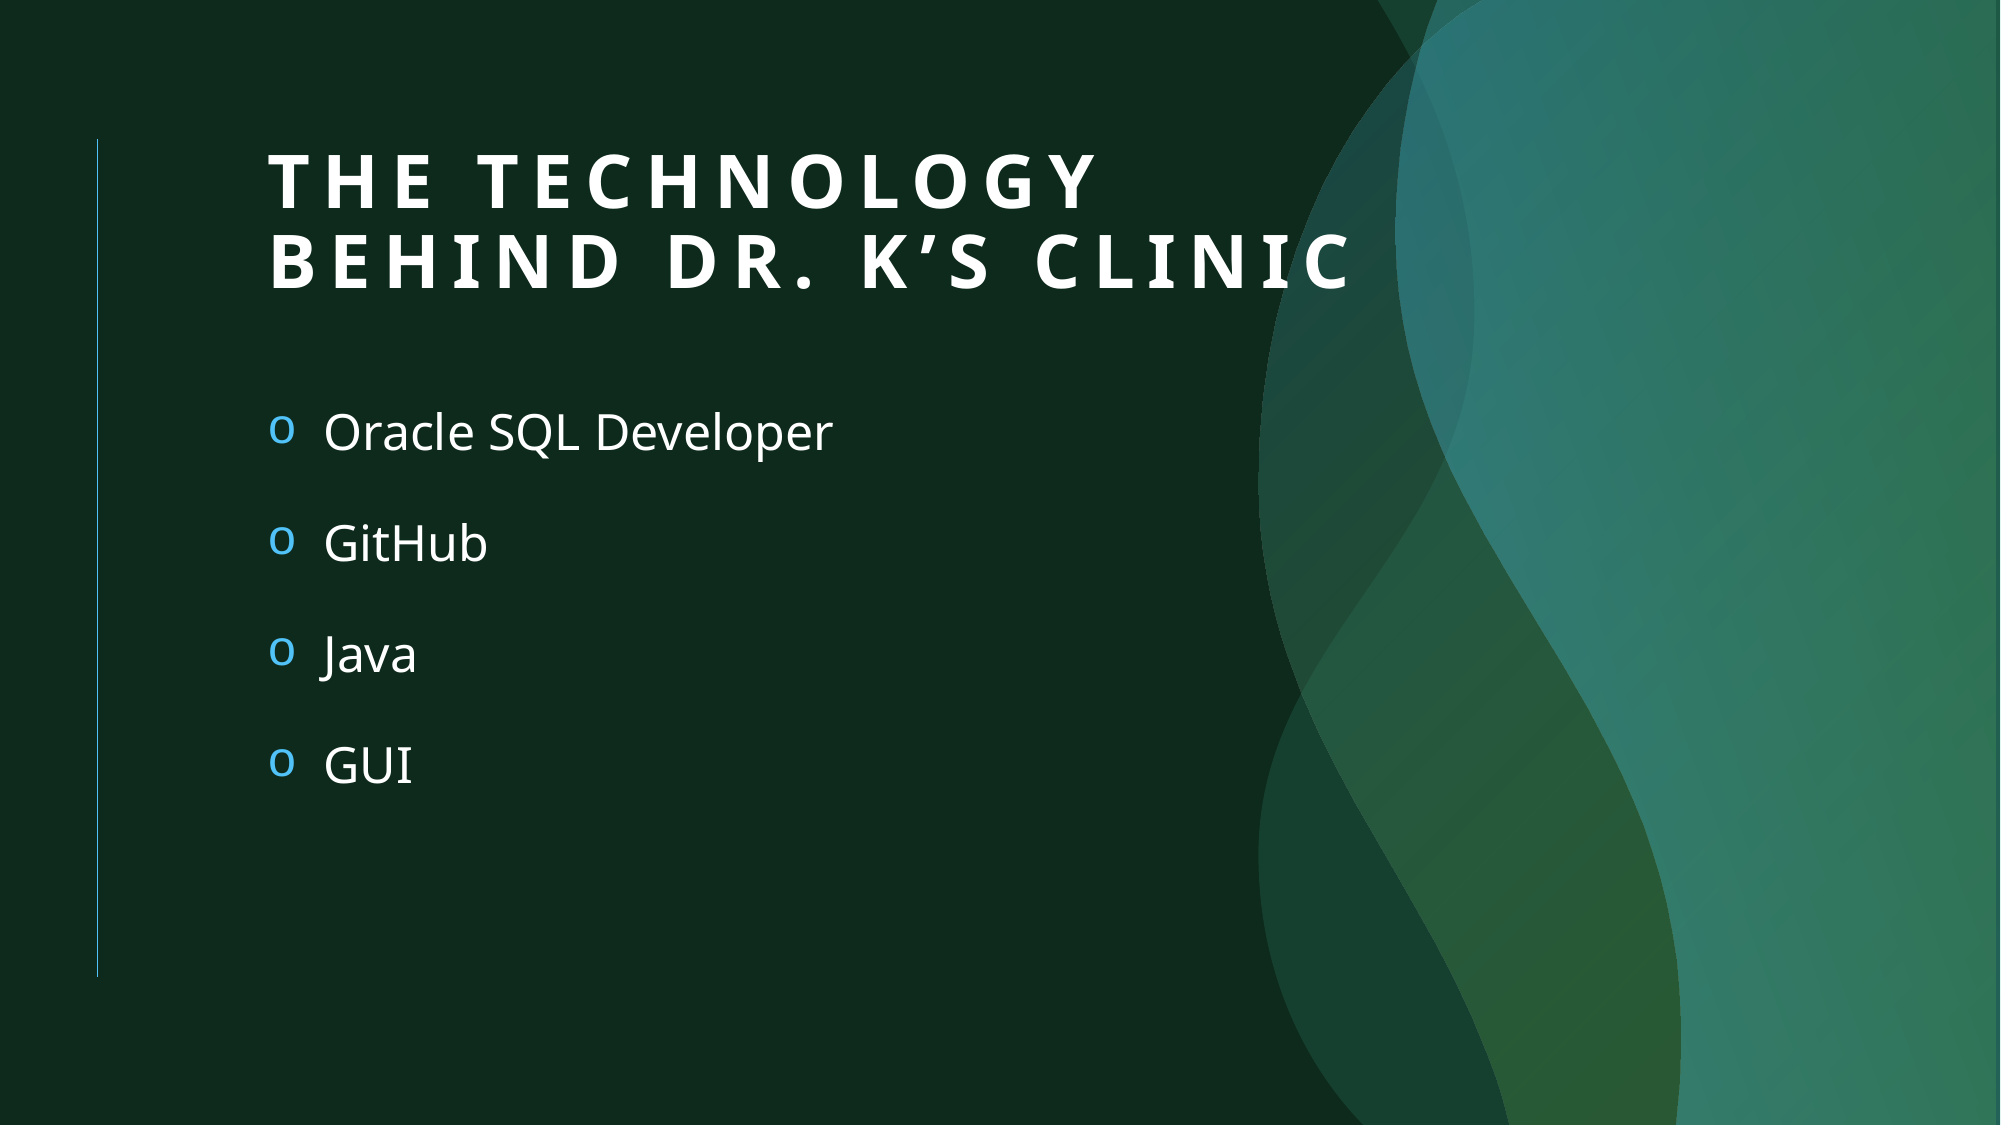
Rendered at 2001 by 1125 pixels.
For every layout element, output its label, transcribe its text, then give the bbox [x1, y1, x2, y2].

title The technology behind Dr. K’s clinic [251, 136, 1518, 312]
list Oracle SQL Developer GitHub Java GUI [251, 363, 1306, 902]
